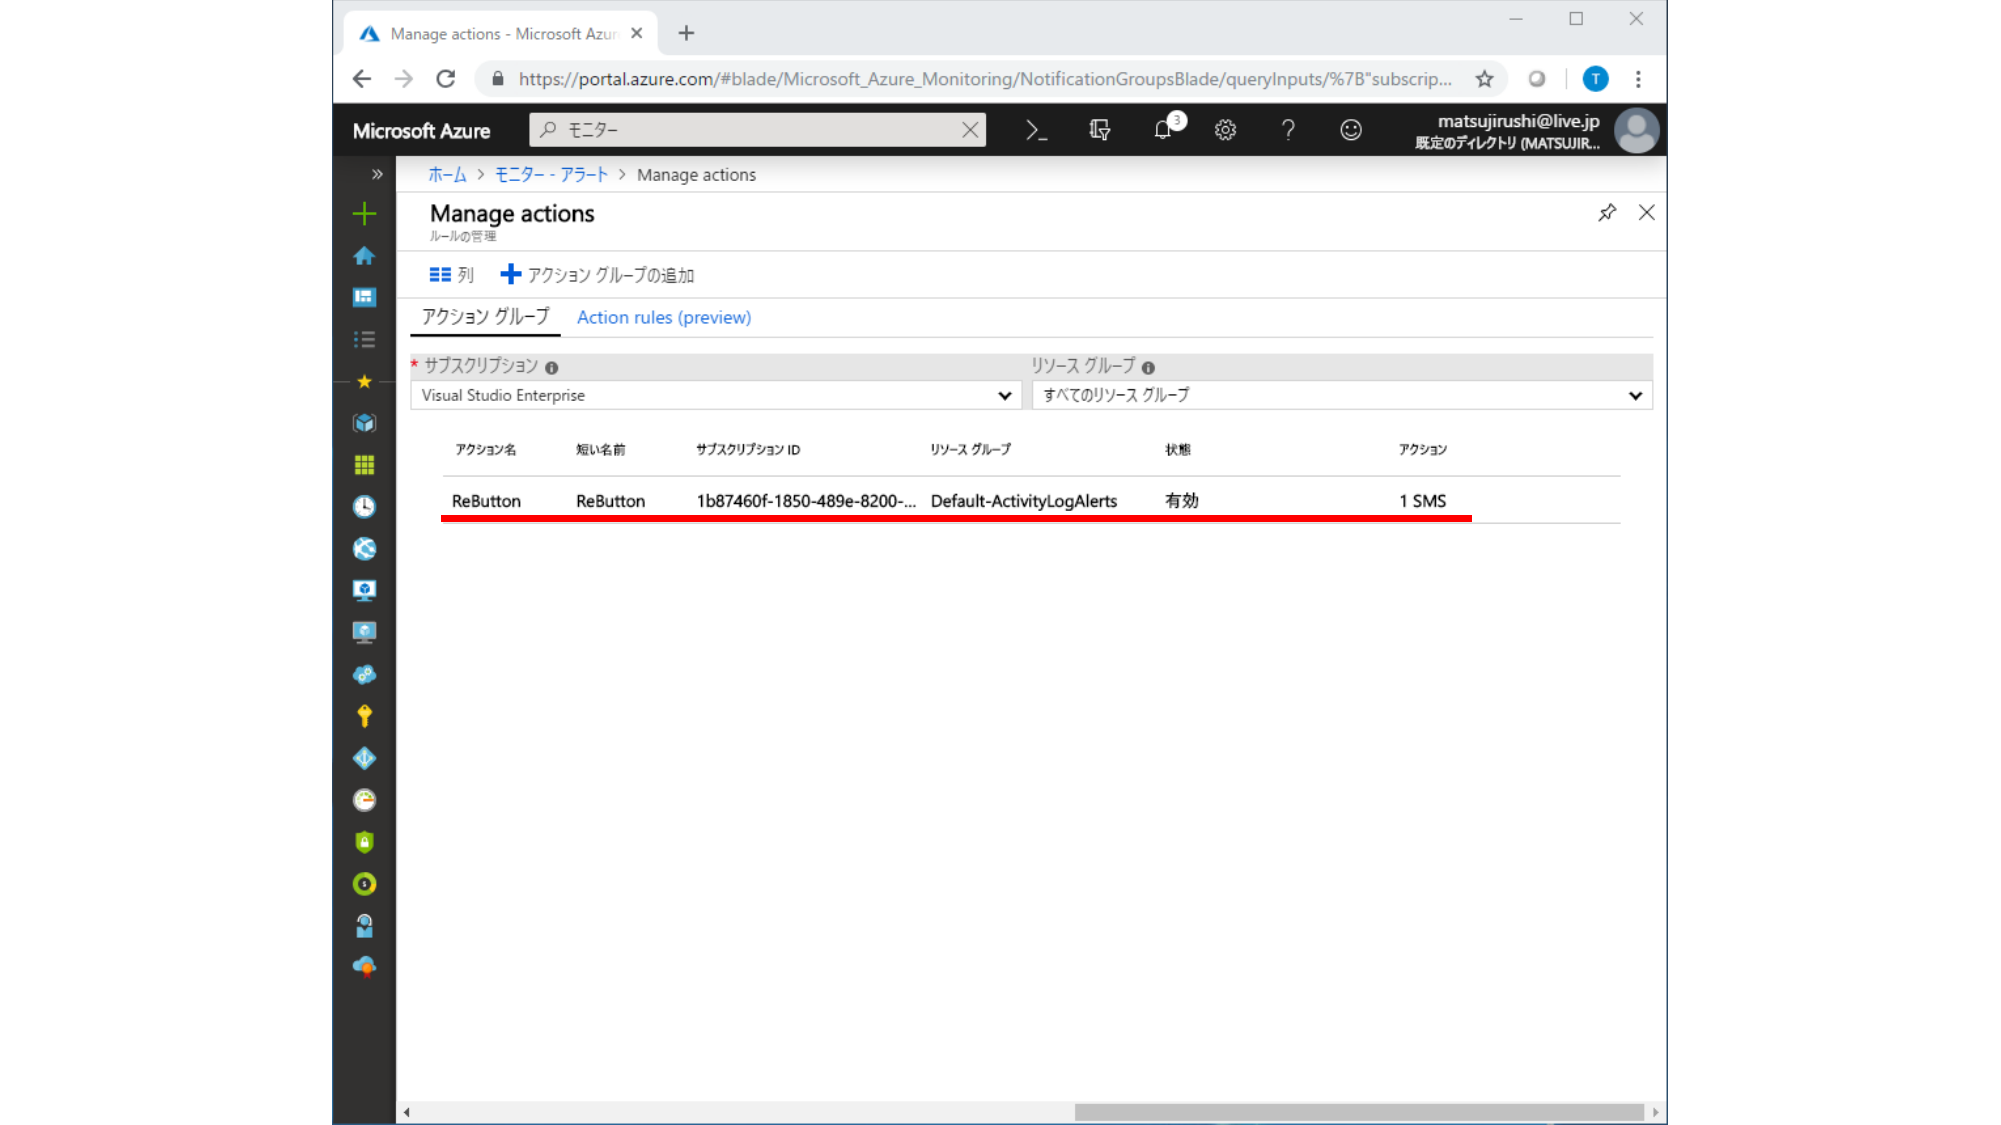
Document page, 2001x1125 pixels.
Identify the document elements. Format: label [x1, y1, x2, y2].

picture [332, 0, 1668, 1125]
